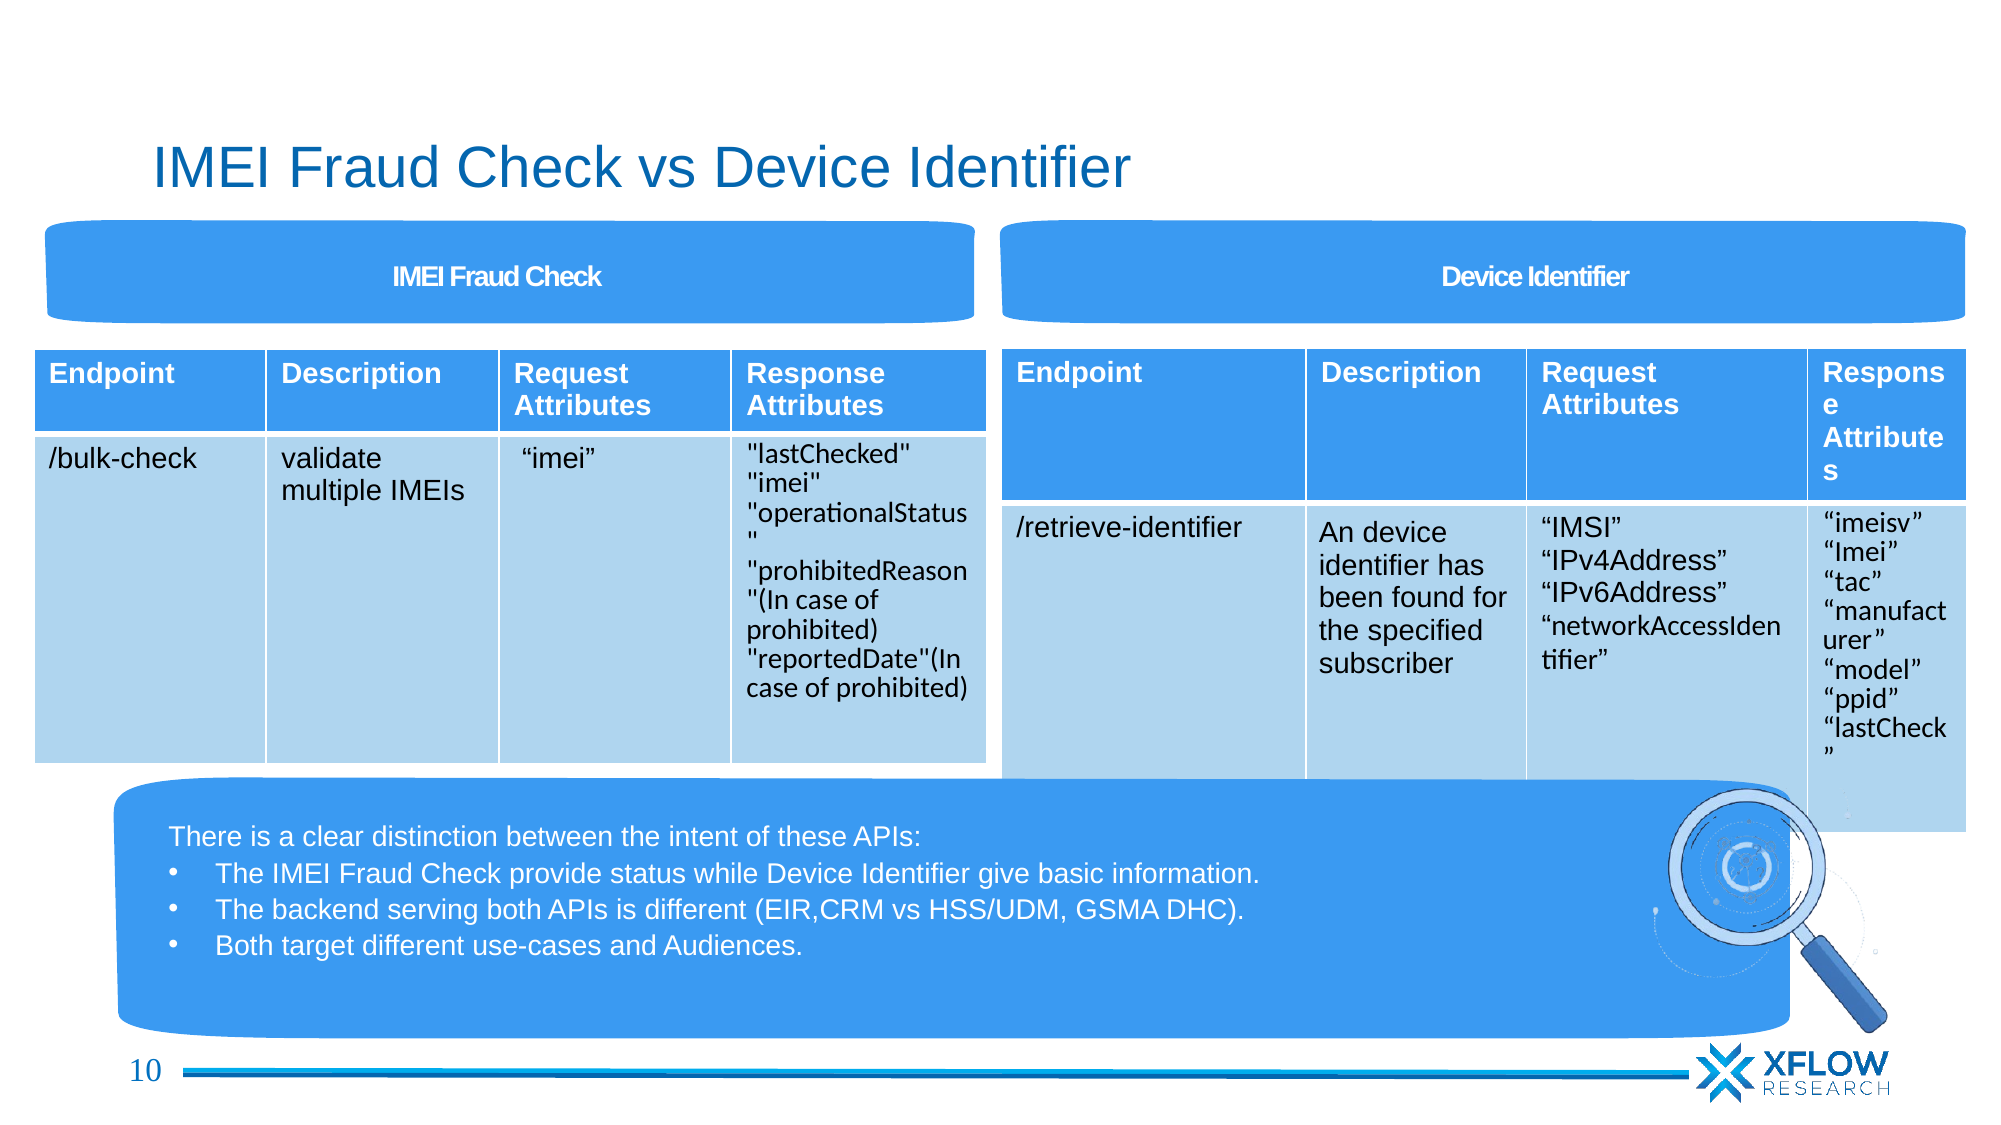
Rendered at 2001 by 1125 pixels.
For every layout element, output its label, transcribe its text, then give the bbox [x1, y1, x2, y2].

slide_number 10 [113, 1038, 564, 1099]
text_box There is a clear distinction between the intent of these APIs: The IMEI Fraud Check provide status while Device Identifier give basic information. The backend serving both APIs is different (EIR,CRM vs HSS/UDM, GSMA DHC). Both target different use-cases and Audiences. [166, 816, 1539, 998]
table_header Request Attributes [1527, 349, 1807, 500]
table_cell /bulk-check [35, 437, 265, 763]
text_box [44, 220, 975, 324]
table_cell /retrieve-identifier [1002, 506, 1305, 779]
table_cell "lastChecked" "imei" "operationalStatus" "prohibitedReason"(In case of prohibited) "reportedDate"(In case of prohibited) [732, 437, 986, 763]
text_box IMEI Fraud Check [389, 256, 605, 293]
text_box [999, 220, 1966, 324]
table_cell An device identifier has been found for the specified subscriber [1307, 506, 1526, 779]
table_header Response Attributes [1808, 349, 1966, 500]
text_box [113, 777, 1769, 1039]
title IMEI Fraud Check vs Device Identifier [137, 59, 1863, 278]
table_cell “imeisv” “Imei” “tac” “manufacturer” “model” “ppid” “lastCheck” [1808, 506, 1966, 786]
text_box Device Identifier [1427, 256, 1643, 293]
table_cell “imei” [500, 437, 730, 763]
table_cell validate multiple IMEIs [267, 437, 498, 763]
table_header Description [267, 350, 498, 431]
table_header Description [1307, 349, 1526, 500]
picture [1571, 787, 1977, 1109]
table_header Response Attributes [732, 350, 986, 431]
table_header Endpoint [1002, 349, 1305, 500]
table_cell “IMSI” “IPv4Address” “IPv6Address” “networkAccessIdentifier” [1527, 506, 1807, 786]
table_header Endpoint [35, 350, 265, 431]
table_header Request Attributes [500, 350, 730, 431]
